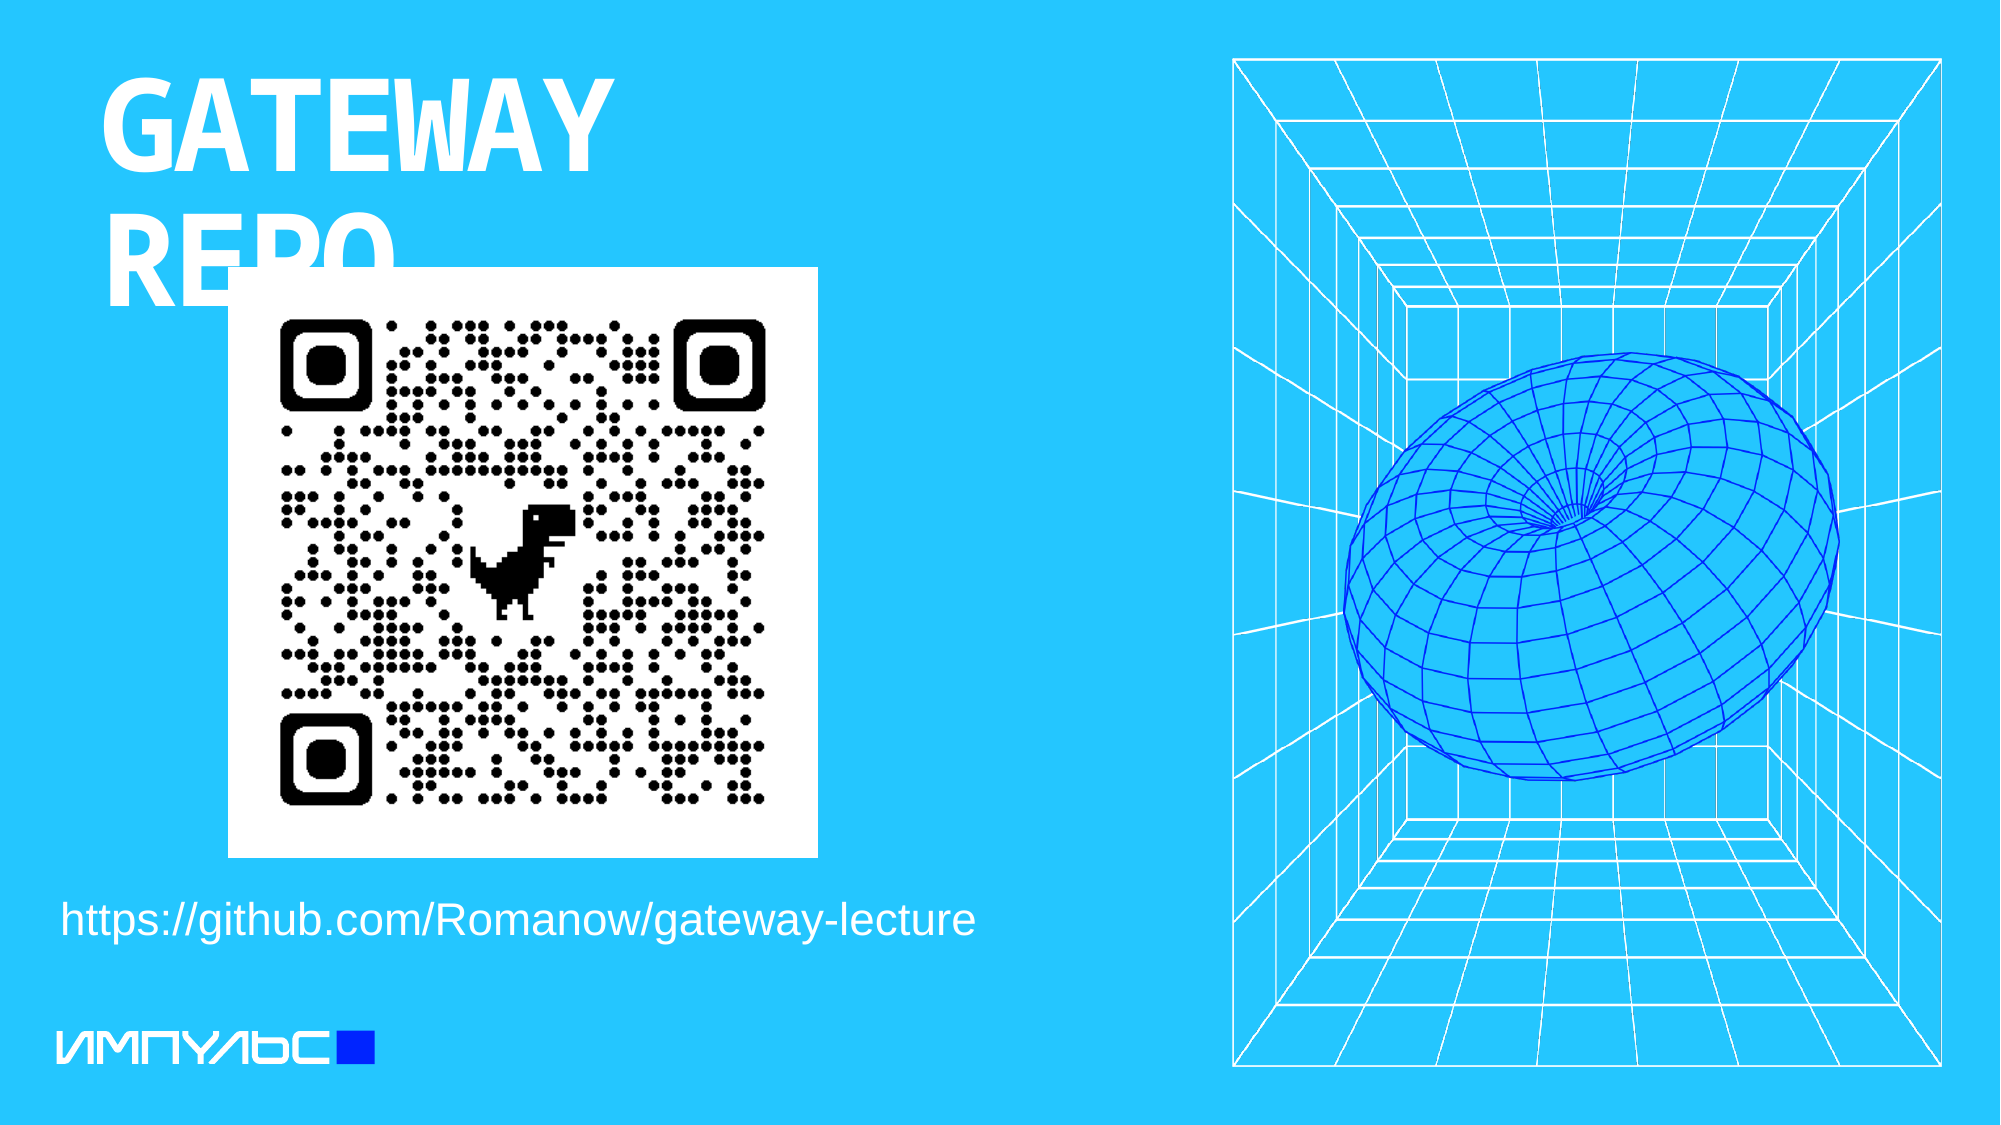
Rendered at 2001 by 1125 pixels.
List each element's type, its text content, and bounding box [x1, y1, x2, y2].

picture [227, 267, 818, 858]
picture [1232, 58, 1942, 1067]
title Gateway repo [100, 63, 946, 200]
text_box https://github.com/Romanow/gateway-lecture [45, 882, 1000, 952]
